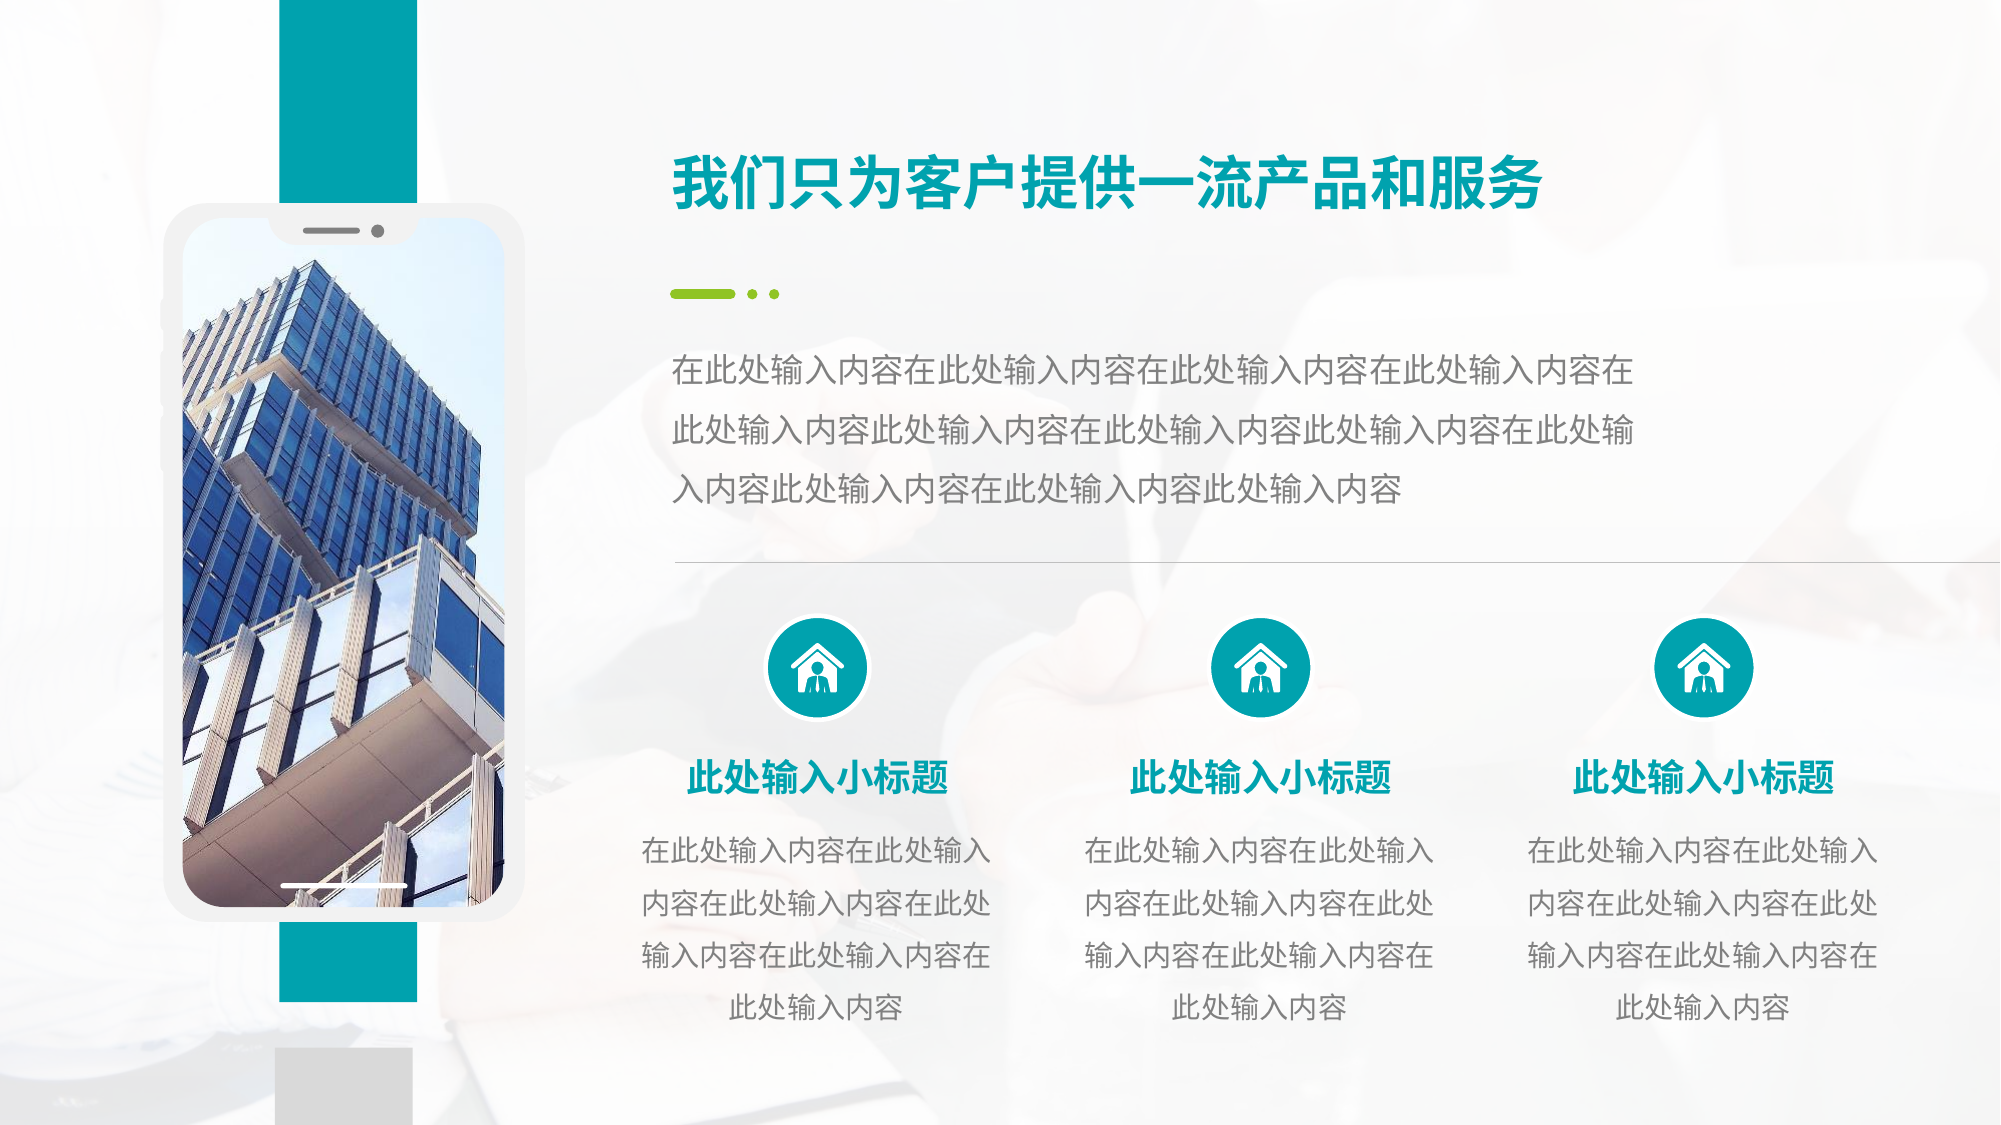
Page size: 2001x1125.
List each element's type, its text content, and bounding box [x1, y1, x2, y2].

text_box 我们只为客户提供一流产品和服务 [656, 138, 1596, 224]
text_box [279, 0, 418, 203]
text_box [279, 922, 418, 1003]
text_box [274, 1047, 413, 1125]
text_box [1208, 615, 1313, 720]
text_box 在此处输入内容在此处输入内容在此处输入内容在此处输入内容在此处输入内容此处输入内容在此处输入内容此处输入内容在此处输入内容此处输入内容在此处输入内容此处输入内容 [656, 321, 1678, 589]
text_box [765, 615, 870, 720]
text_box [1522, 747, 1886, 1030]
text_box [160, 203, 527, 922]
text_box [635, 747, 1000, 1030]
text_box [1652, 615, 1756, 720]
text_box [1079, 747, 1443, 1030]
